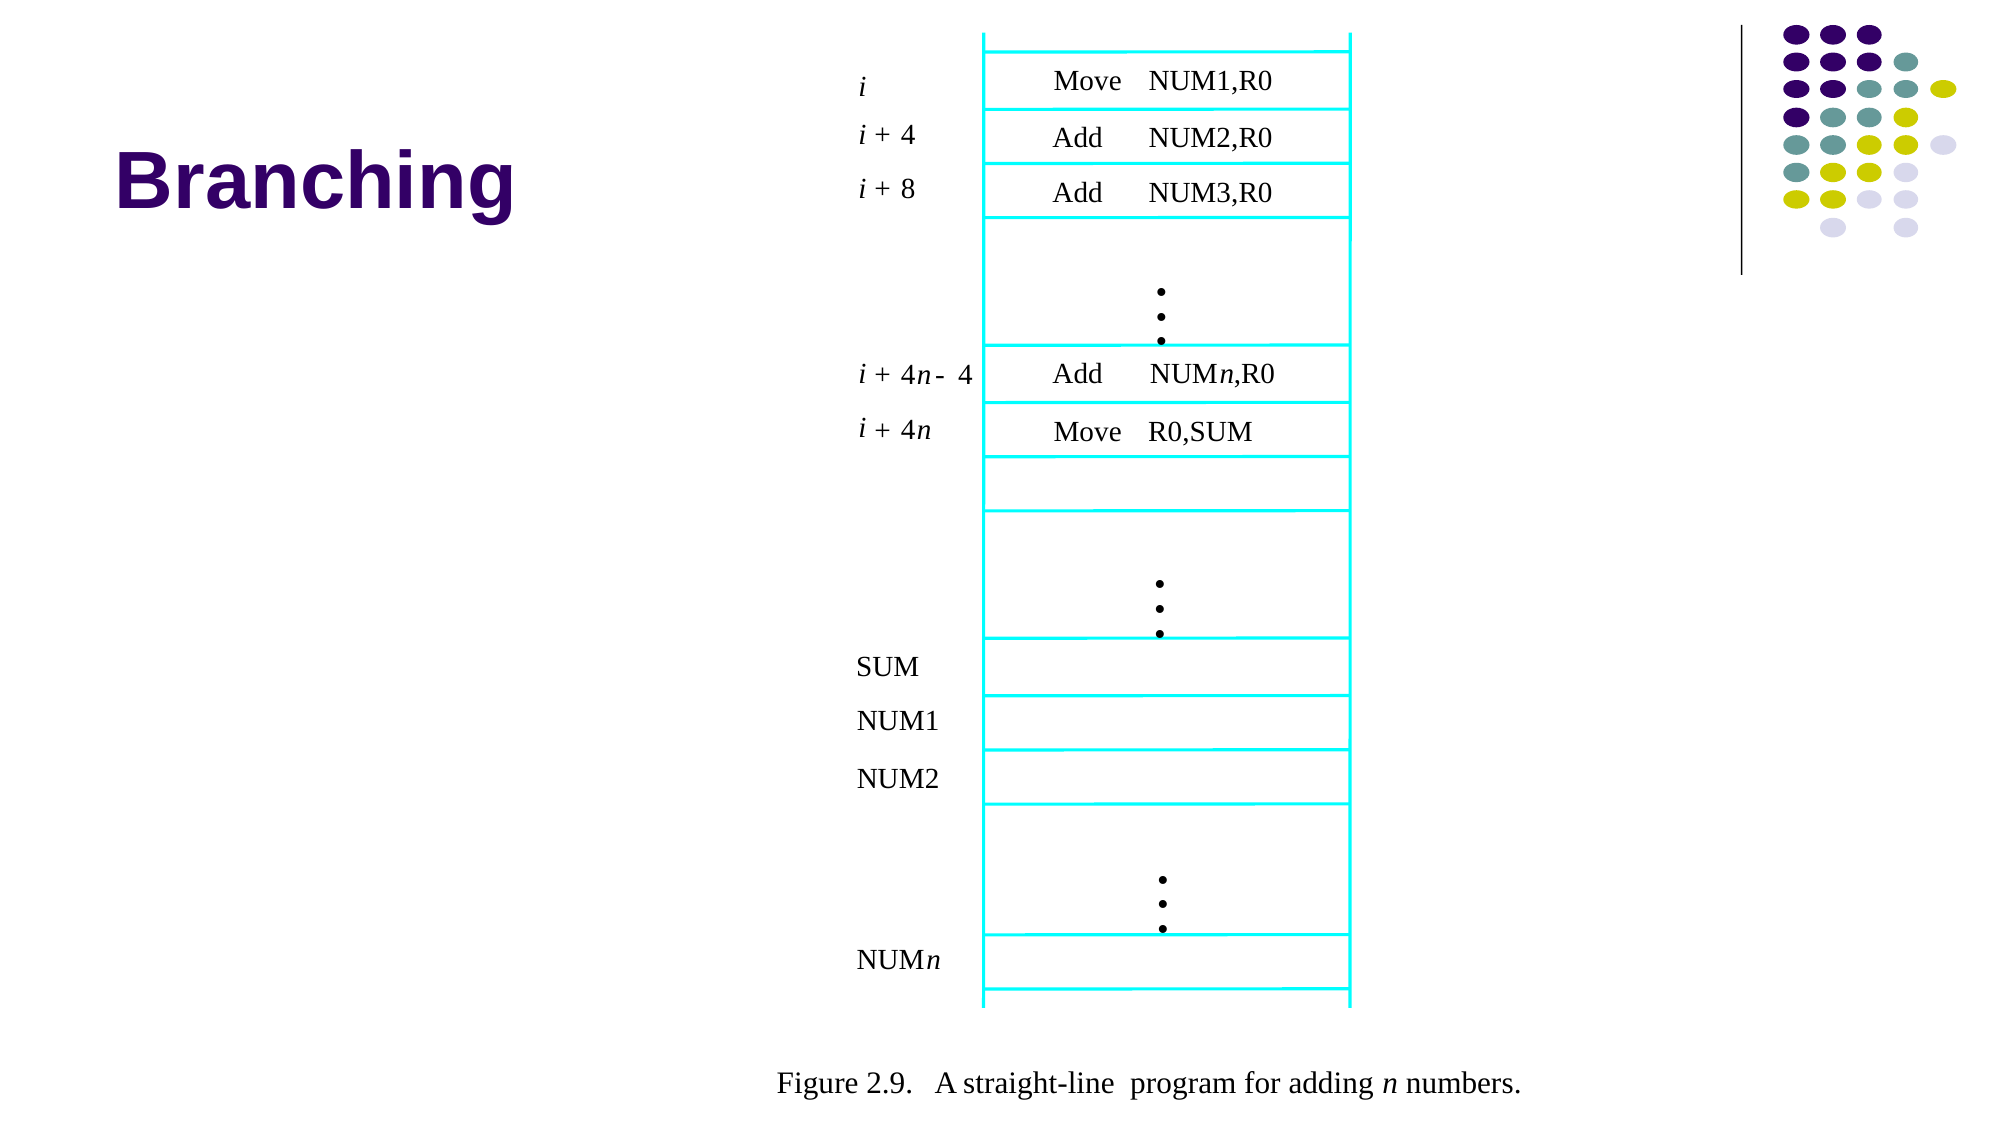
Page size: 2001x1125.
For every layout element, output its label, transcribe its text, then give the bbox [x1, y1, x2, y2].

text_box n [916, 410, 932, 446]
text_box 4 [958, 355, 973, 391]
text_box i [858, 67, 867, 103]
text_box 8 [900, 169, 916, 205]
title Branching [99, 20, 1750, 233]
text_box NUM1 [856, 701, 940, 737]
text_box Add [1052, 354, 1103, 390]
text_box • • • [1139, 515, 1184, 685]
text_box + [874, 169, 891, 205]
text_box i [858, 408, 867, 444]
text_box NUM2 [856, 759, 940, 795]
text_box • • • [1142, 810, 1187, 981]
text_box NUM3,R0 [1148, 172, 1273, 208]
text_box Add [1052, 172, 1103, 208]
text_box + [874, 115, 891, 151]
text_box 4 [900, 115, 916, 151]
text_box 4 [900, 410, 916, 446]
text_box Add [1052, 118, 1103, 154]
text_box n [926, 940, 942, 976]
text_box Move [1053, 61, 1123, 97]
text_box 4 [900, 355, 916, 391]
text_box ,R0 [1233, 354, 1276, 390]
text_box i [858, 169, 867, 205]
text_box i [858, 354, 867, 390]
text_box SUM [856, 647, 920, 683]
text_box - [935, 355, 945, 391]
text_box Figure 2.9. A straight-line program for adding n numbers. [776, 1062, 1522, 1100]
text_box i [858, 115, 867, 151]
text_box + [874, 355, 891, 391]
text_box n [1219, 354, 1233, 390]
text_box + [874, 411, 891, 447]
text_box Move [1053, 411, 1123, 447]
text_box NUM1,R0 [1148, 61, 1273, 97]
text_box NUM [856, 940, 925, 976]
text_box NUM [1185, 354, 1219, 390]
text_box NUM2,R0 [1148, 118, 1273, 154]
text_box • • • [1140, 223, 1185, 393]
text_box n [916, 355, 932, 391]
text_box R0,SUM [1148, 411, 1253, 447]
